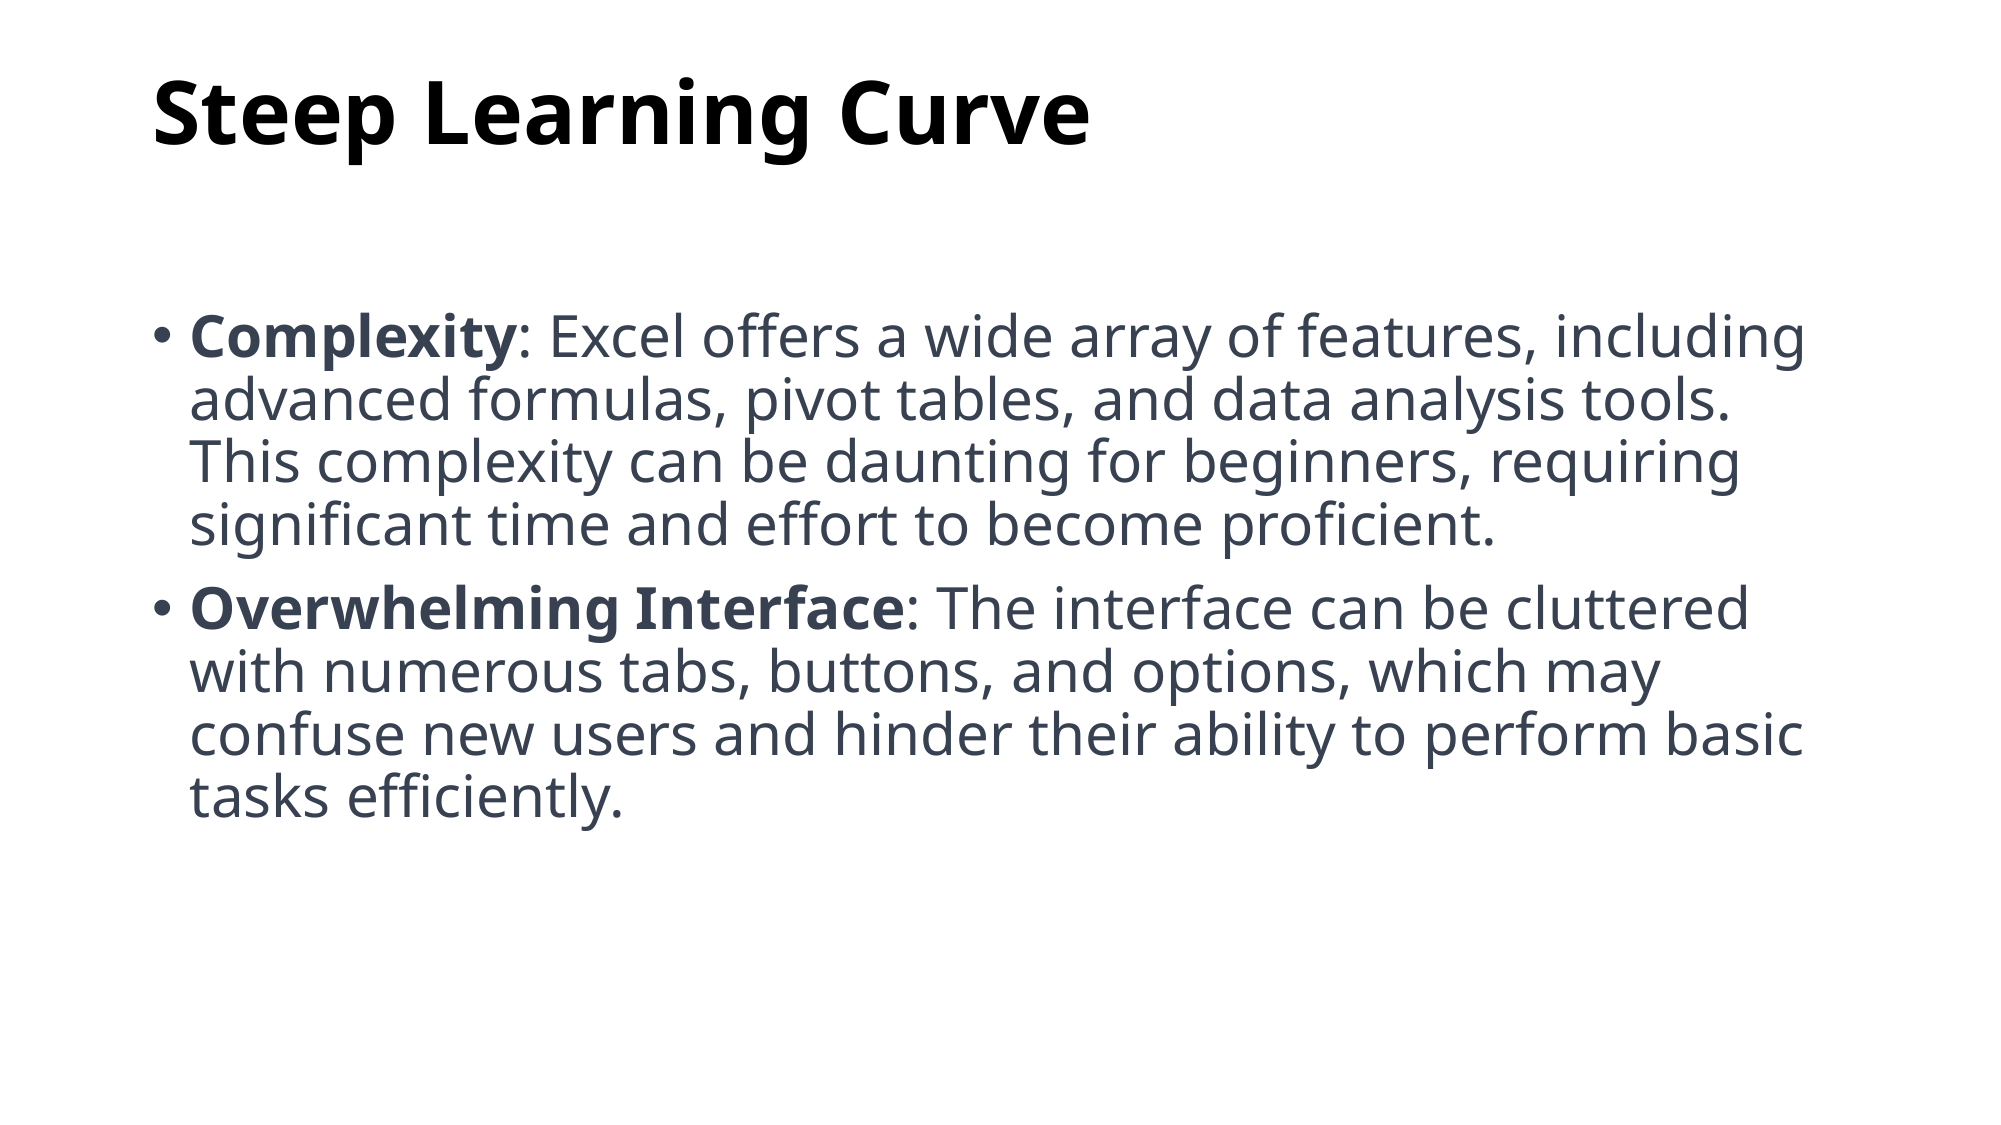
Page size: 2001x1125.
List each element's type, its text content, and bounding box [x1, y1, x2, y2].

title Steep Learning Curve [137, 59, 1863, 278]
list Complexity: Excel offers a wide array of features, including advanced formulas, pivot tables, and data analysis tools. This complexity can be daunting for beginners, requiring significant time and effort to become proficient. Overwhelming Interface: The interface can be cluttered with numerous tabs, buttons, and options, which may confuse new users and hinder their ability to perform basic tasks efficiently. [137, 299, 1863, 1014]
